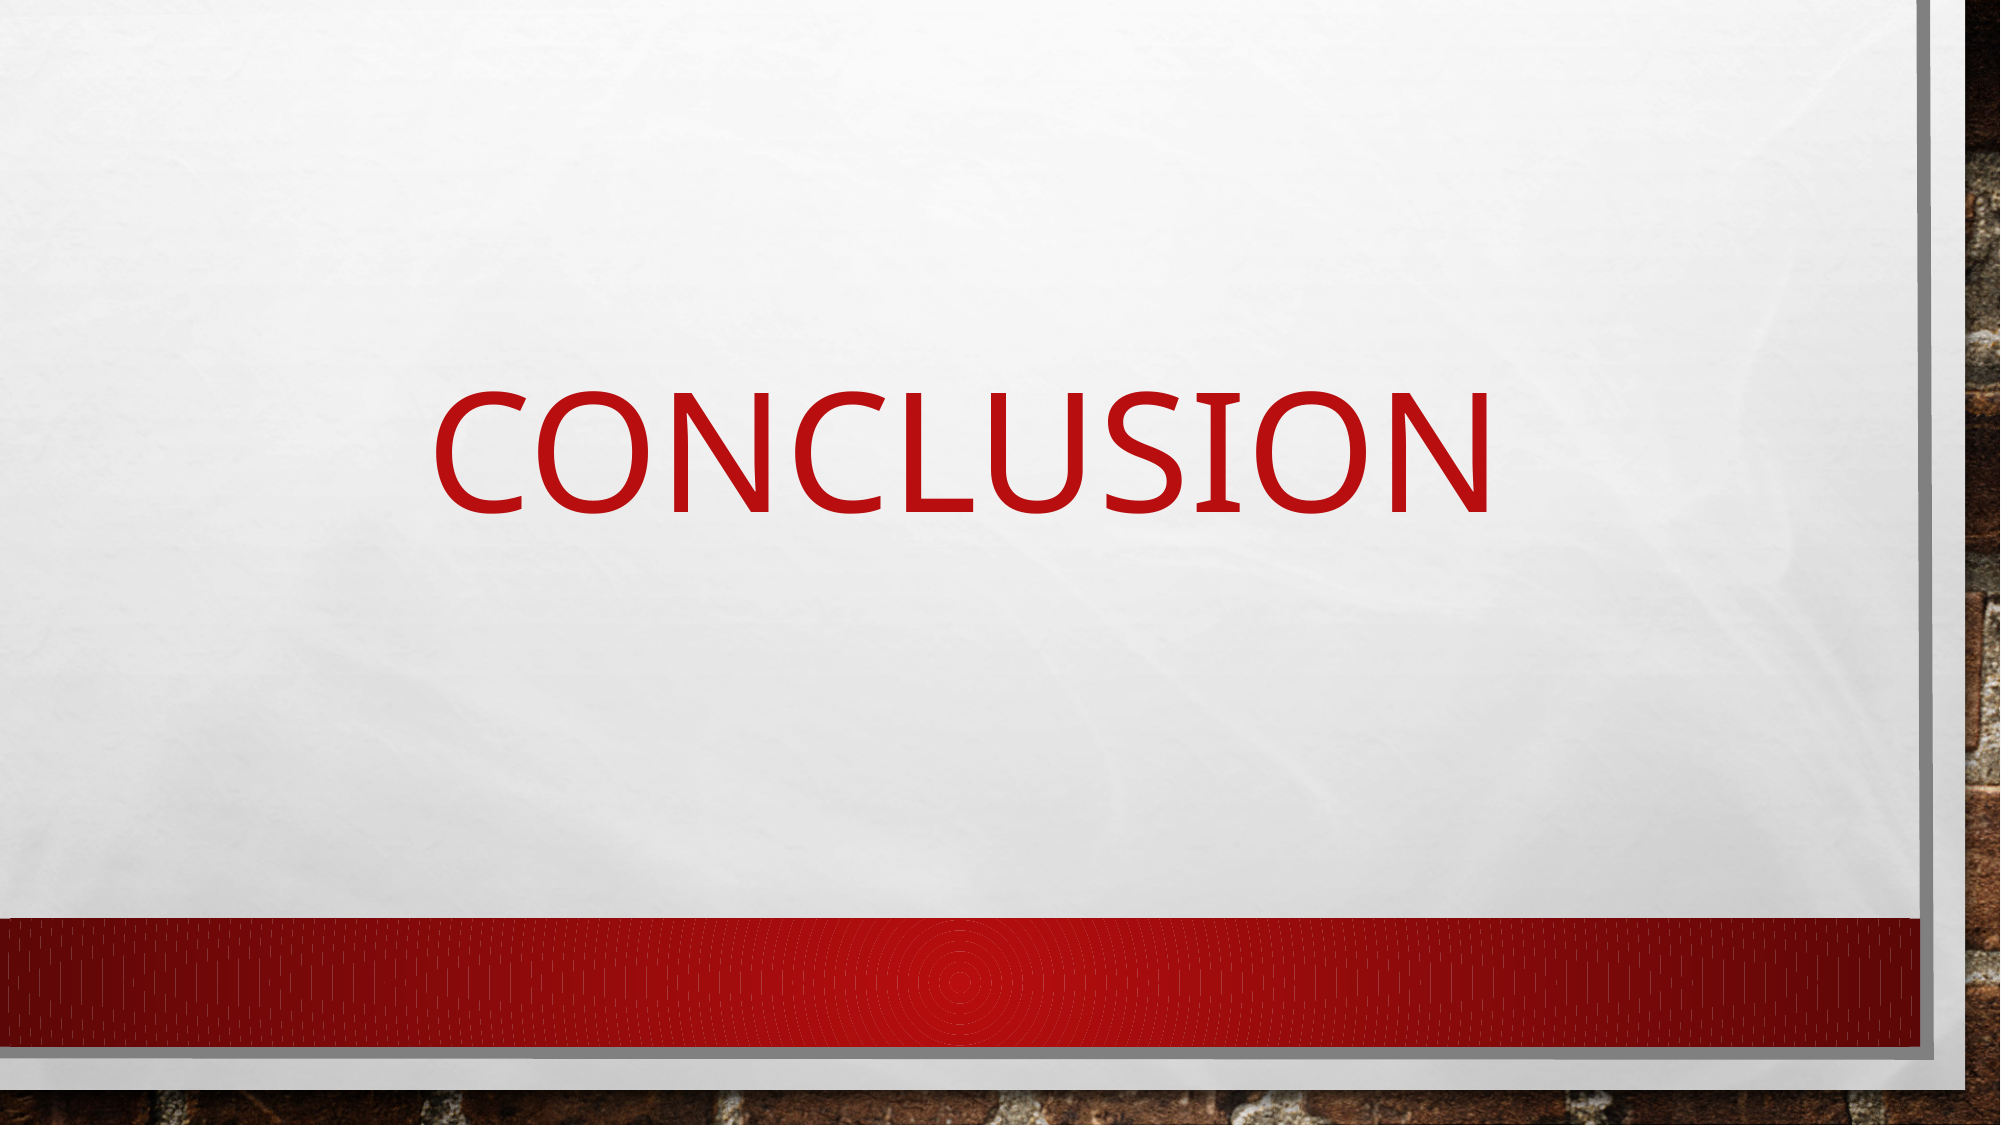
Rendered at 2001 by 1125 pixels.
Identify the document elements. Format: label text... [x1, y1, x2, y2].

picture [0, 0, 2000, 1125]
title conclusion [112, 311, 1818, 605]
